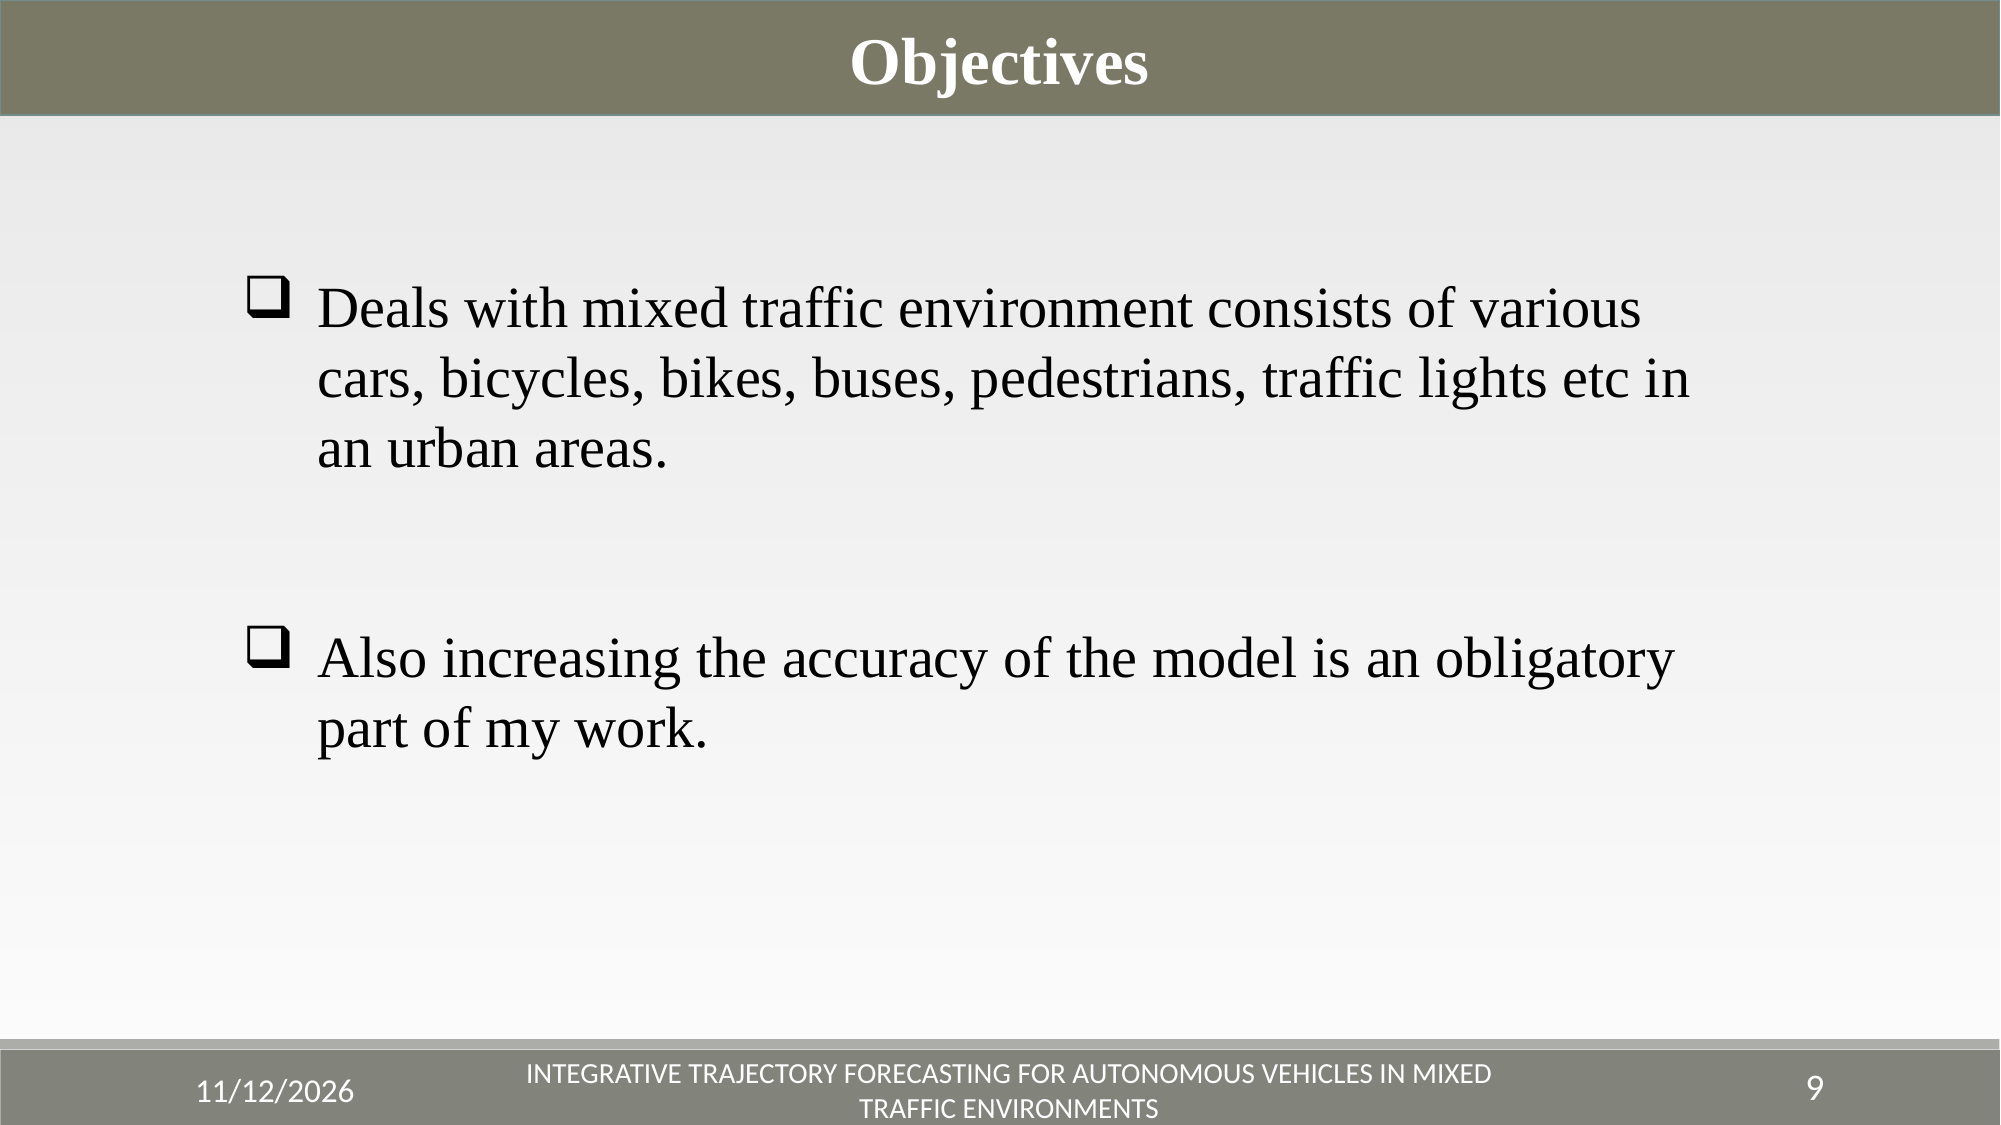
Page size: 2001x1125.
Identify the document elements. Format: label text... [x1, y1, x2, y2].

footer Integrative Trajectory Forecasting for Autonomous Vehicles in Mixed Traffic Environments [507, 1059, 1511, 1120]
text_box Deals with mixed traffic environment consists of various cars, bicycles, bikes, buses, pedestrians, traffic lights etc in an urban areas. Also increasing the accuracy of the model is an obligatory part of my work. [152, 262, 1767, 857]
text_box Objectives [0, 0, 2000, 116]
slide_number 9 [1624, 1055, 1840, 1116]
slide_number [180, 1059, 507, 1120]
